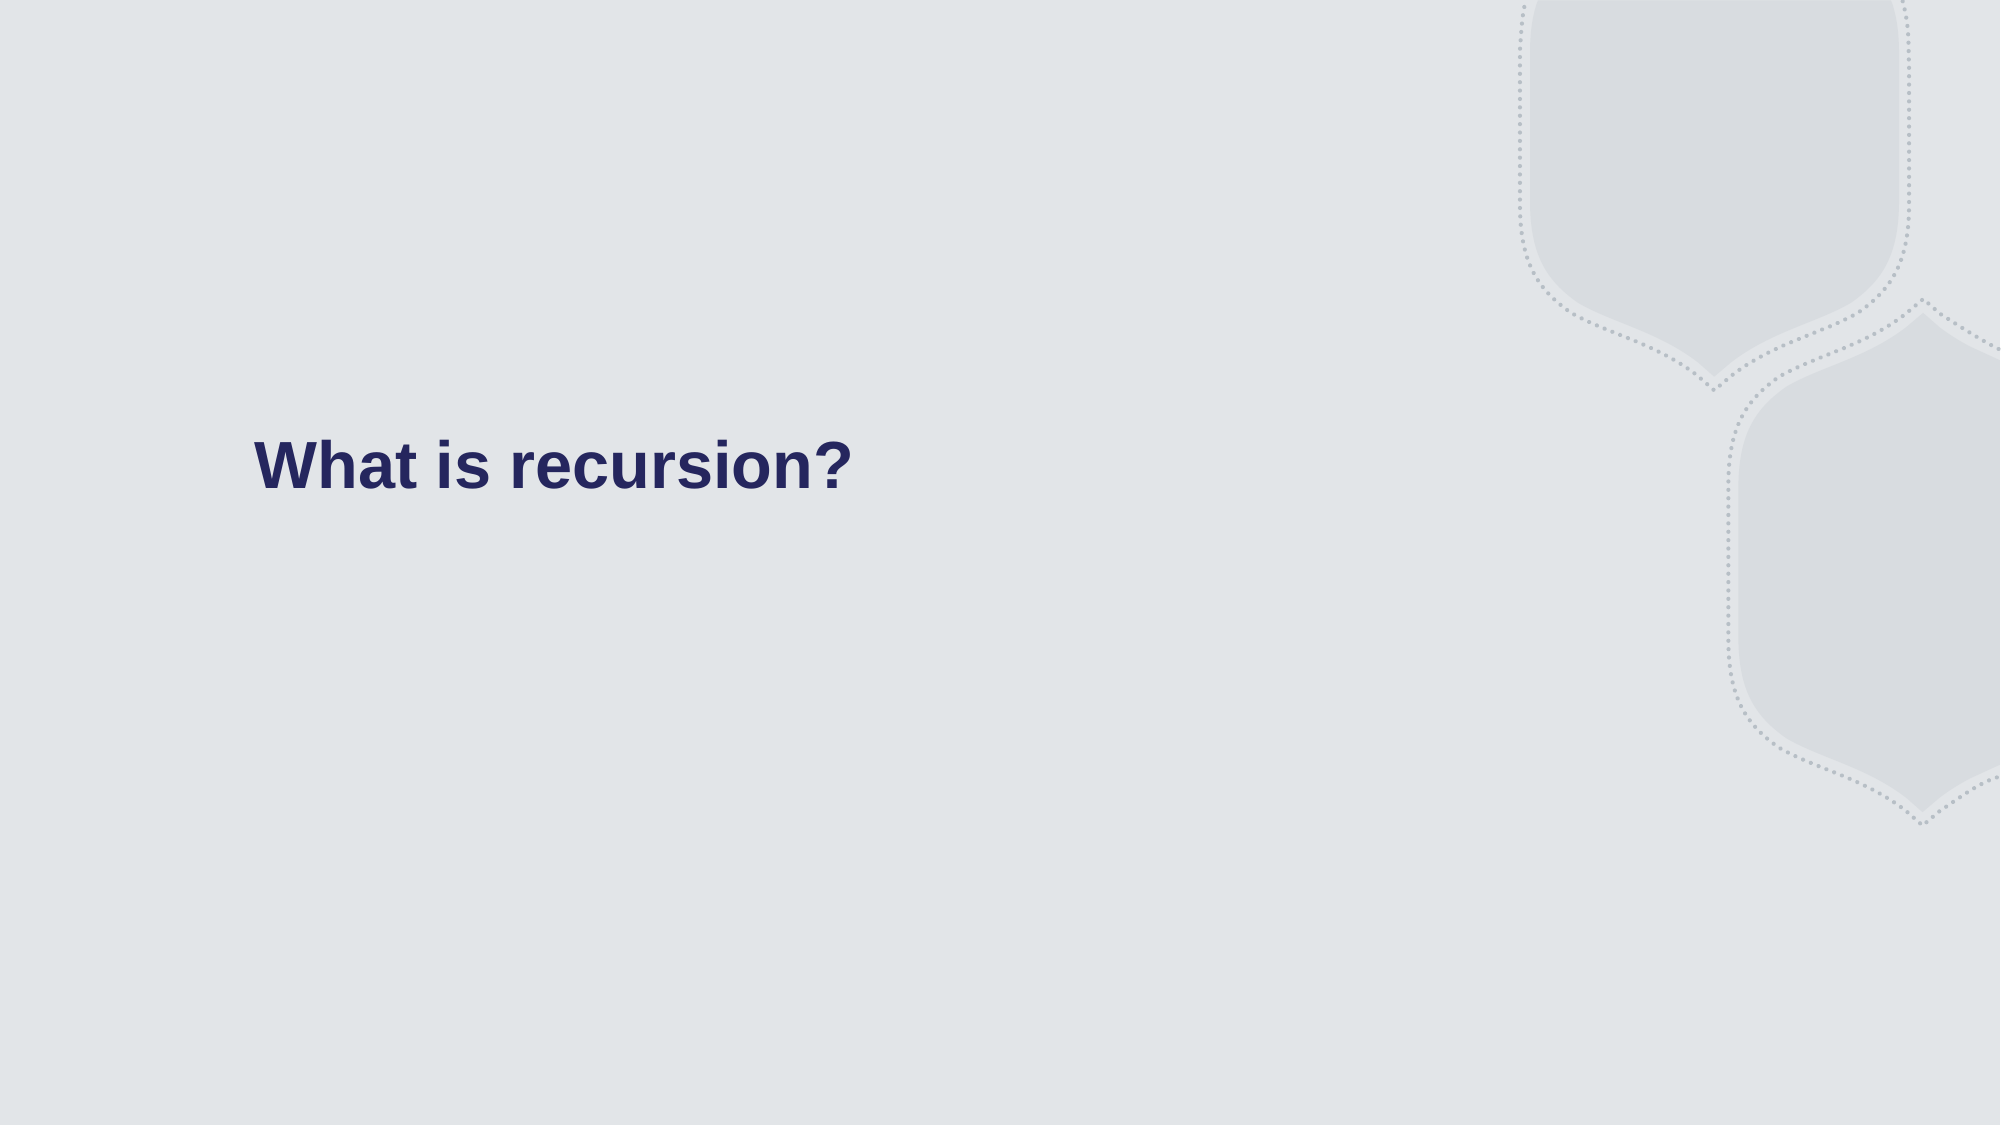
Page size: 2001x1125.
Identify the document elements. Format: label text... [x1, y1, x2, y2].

title What is recursion? [239, 375, 1816, 548]
